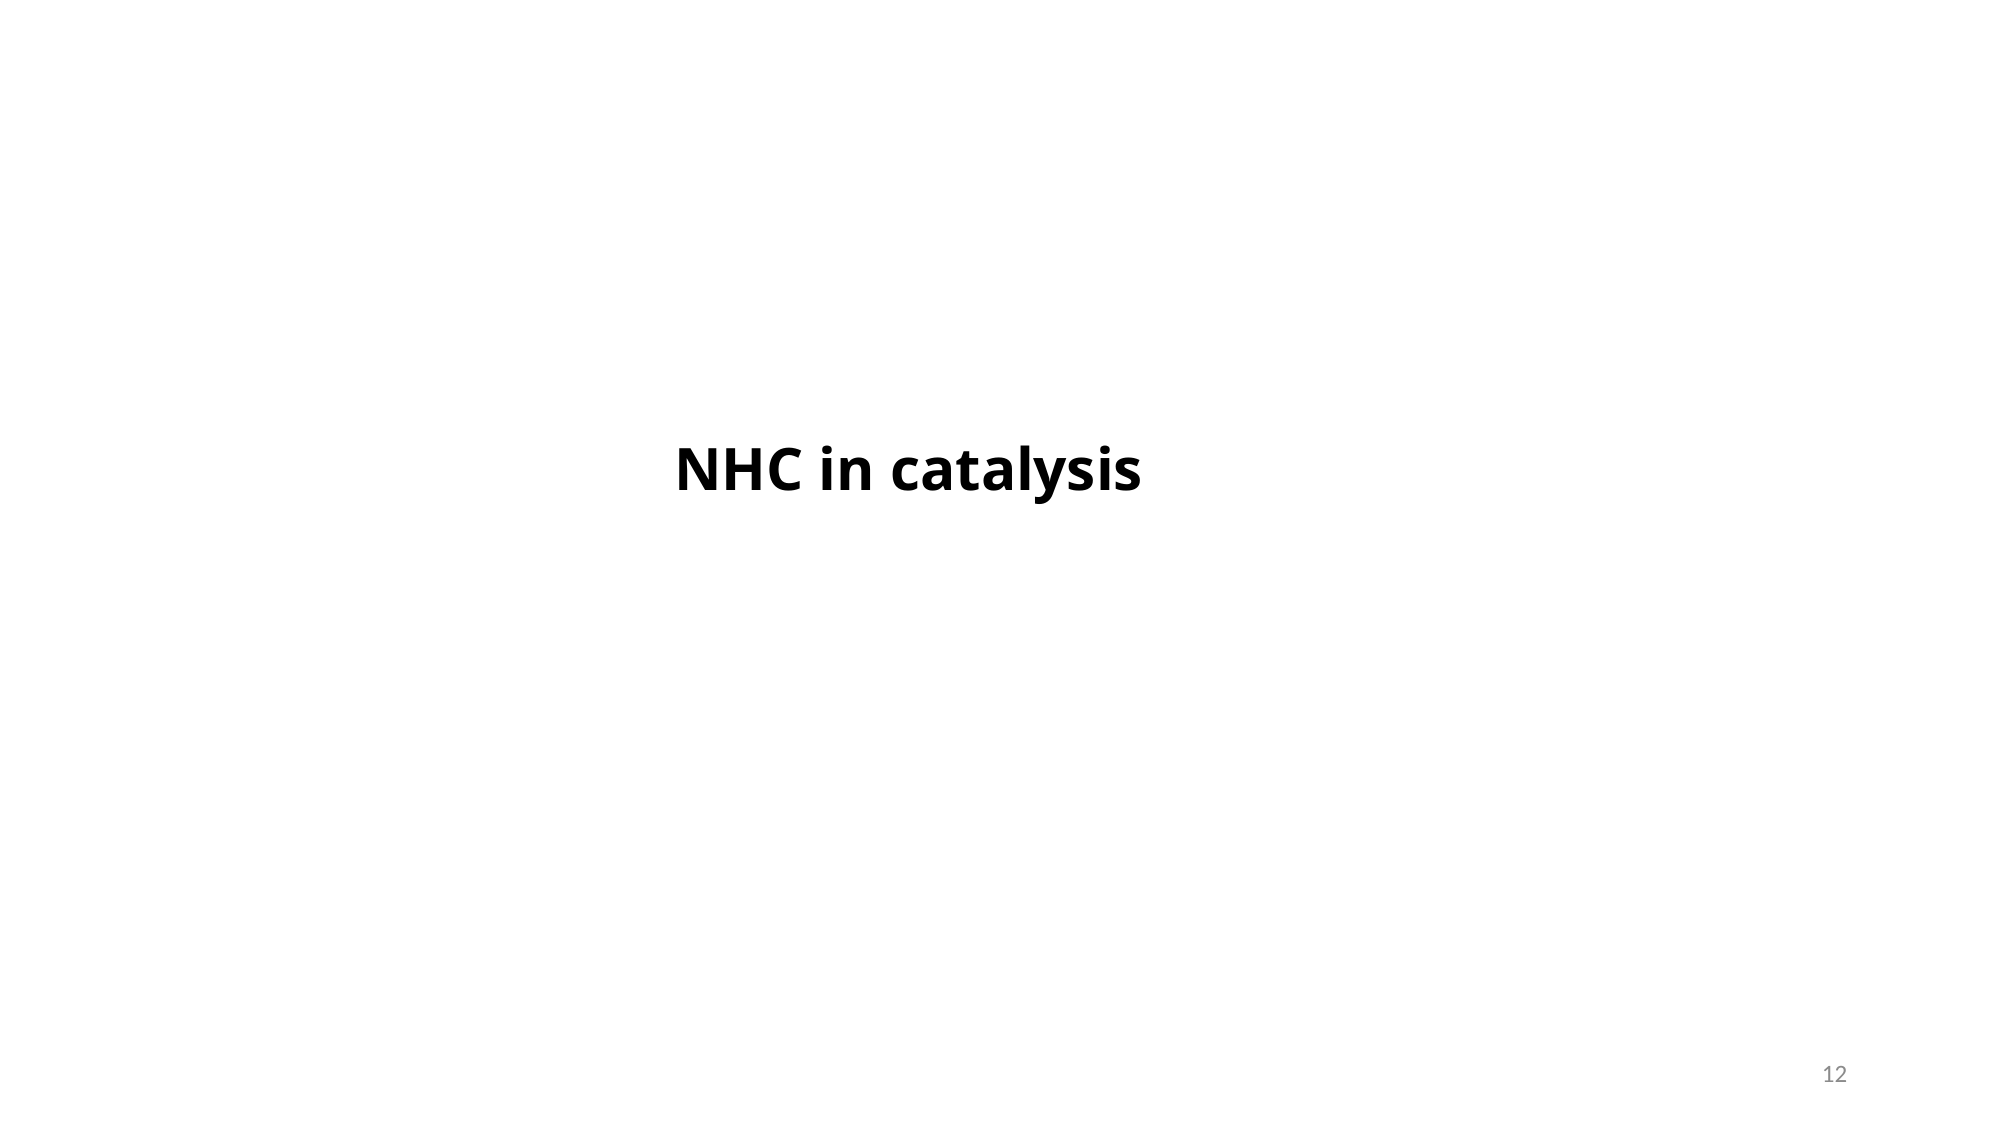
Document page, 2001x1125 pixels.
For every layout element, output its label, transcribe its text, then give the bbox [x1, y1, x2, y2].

text_box NHC in catalysis [287, 425, 1531, 510]
slide_number 12 [1412, 1042, 1863, 1103]
